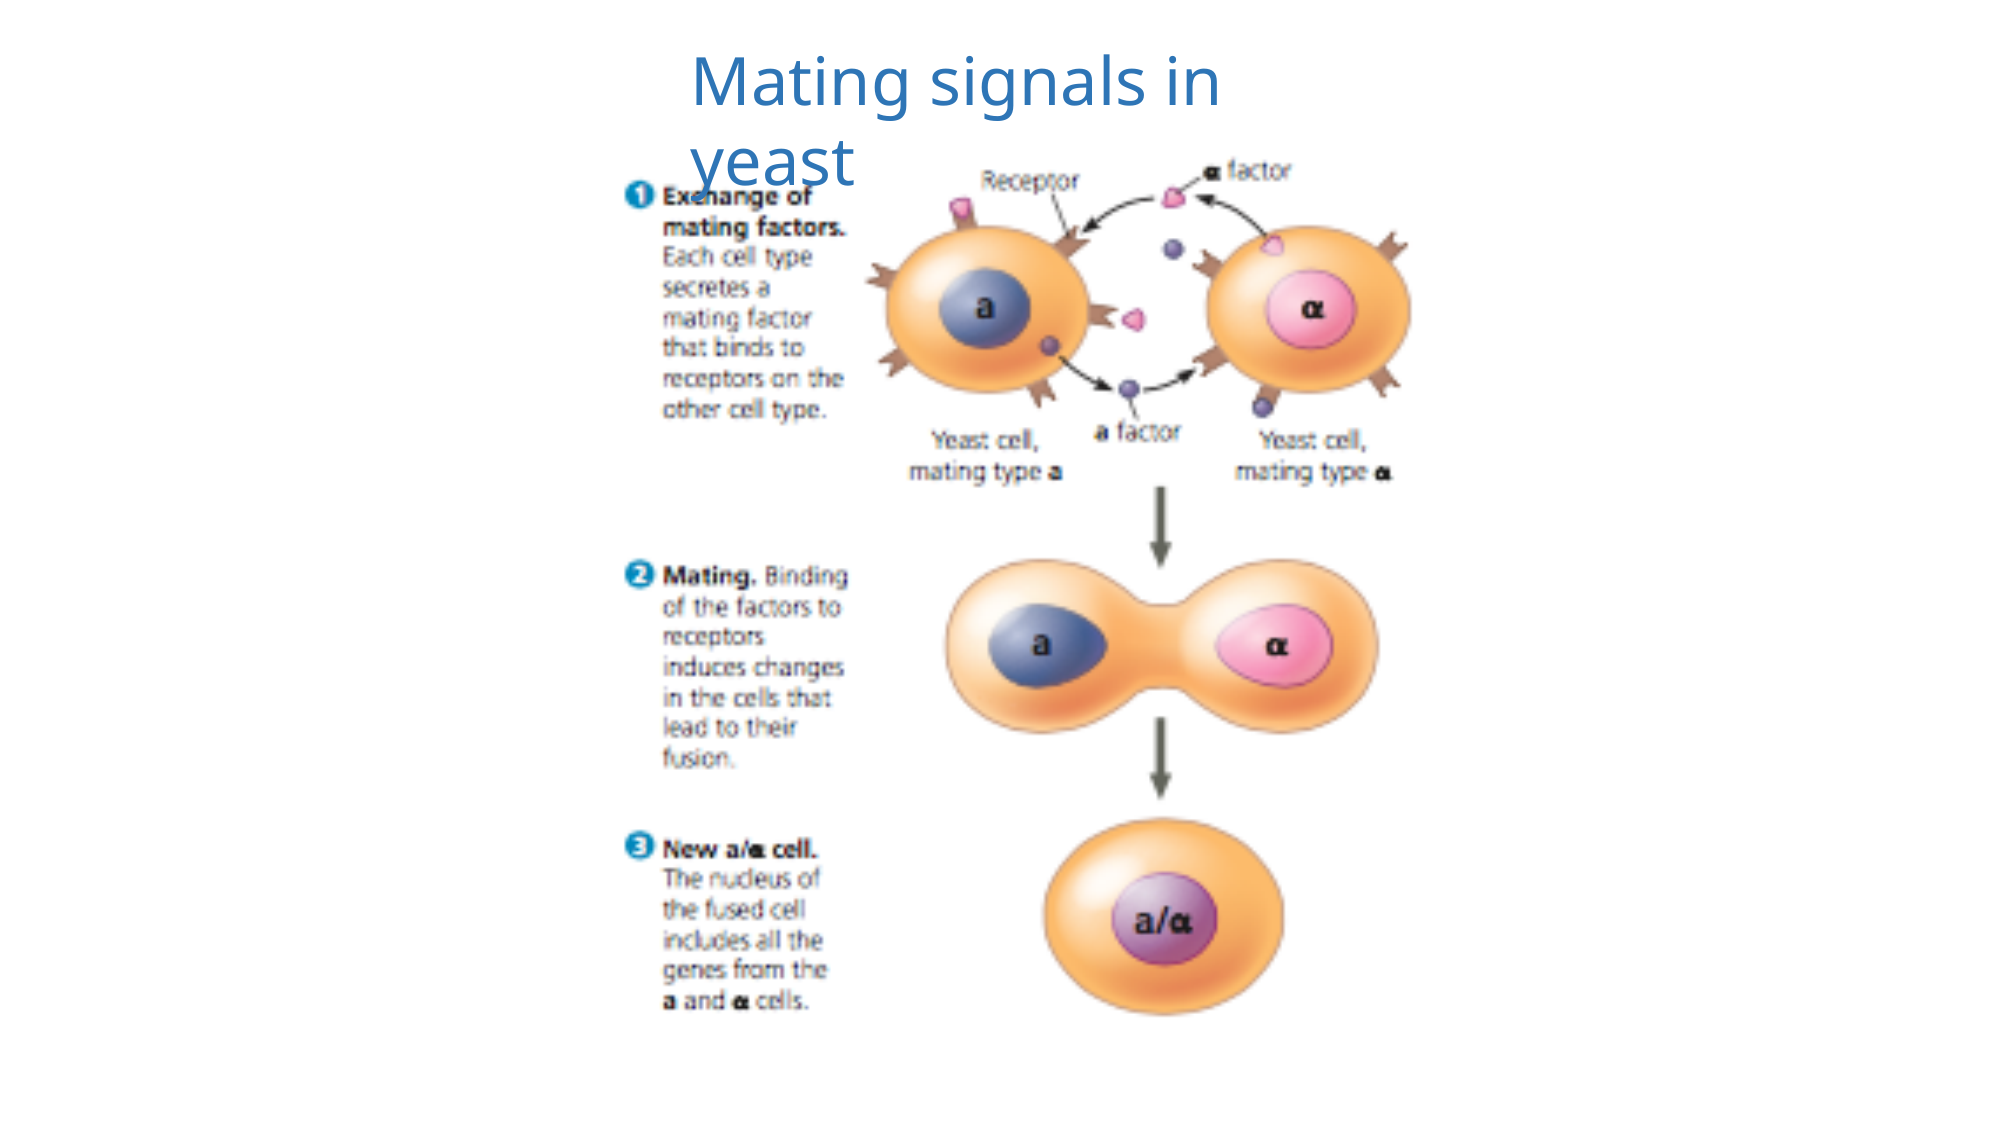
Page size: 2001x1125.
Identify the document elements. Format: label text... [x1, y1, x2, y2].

picture [563, 127, 1437, 1038]
text_box Mating signals in yeast [676, 31, 1324, 127]
